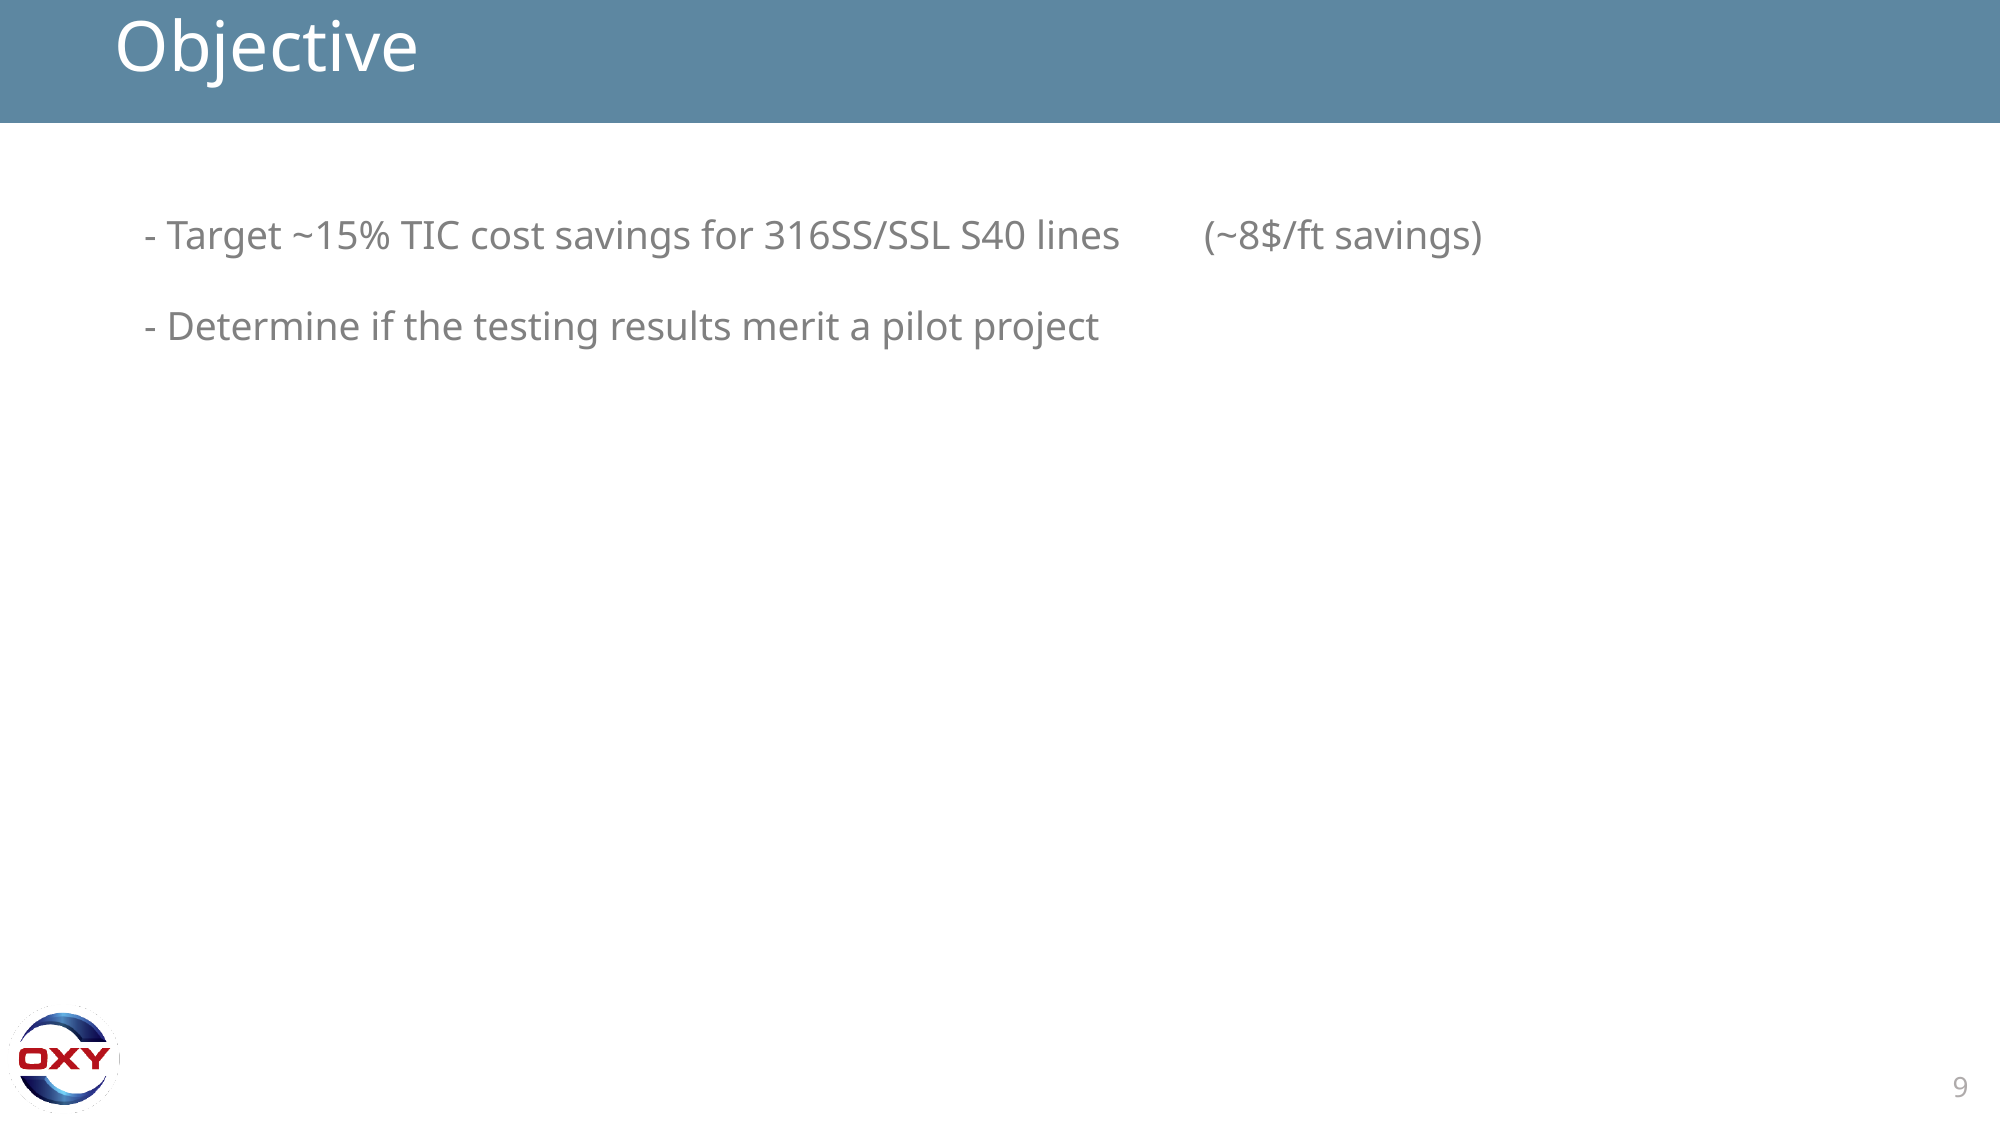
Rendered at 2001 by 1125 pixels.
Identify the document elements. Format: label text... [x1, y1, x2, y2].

title Objective [99, 0, 1900, 99]
list - Target ~15% TIC cost savings for 316SS/SSL S40 lines (~8$/ft savings) - Determine if the testing results merit a pilot project [66, 179, 1942, 955]
picture [7, 1004, 120, 1117]
